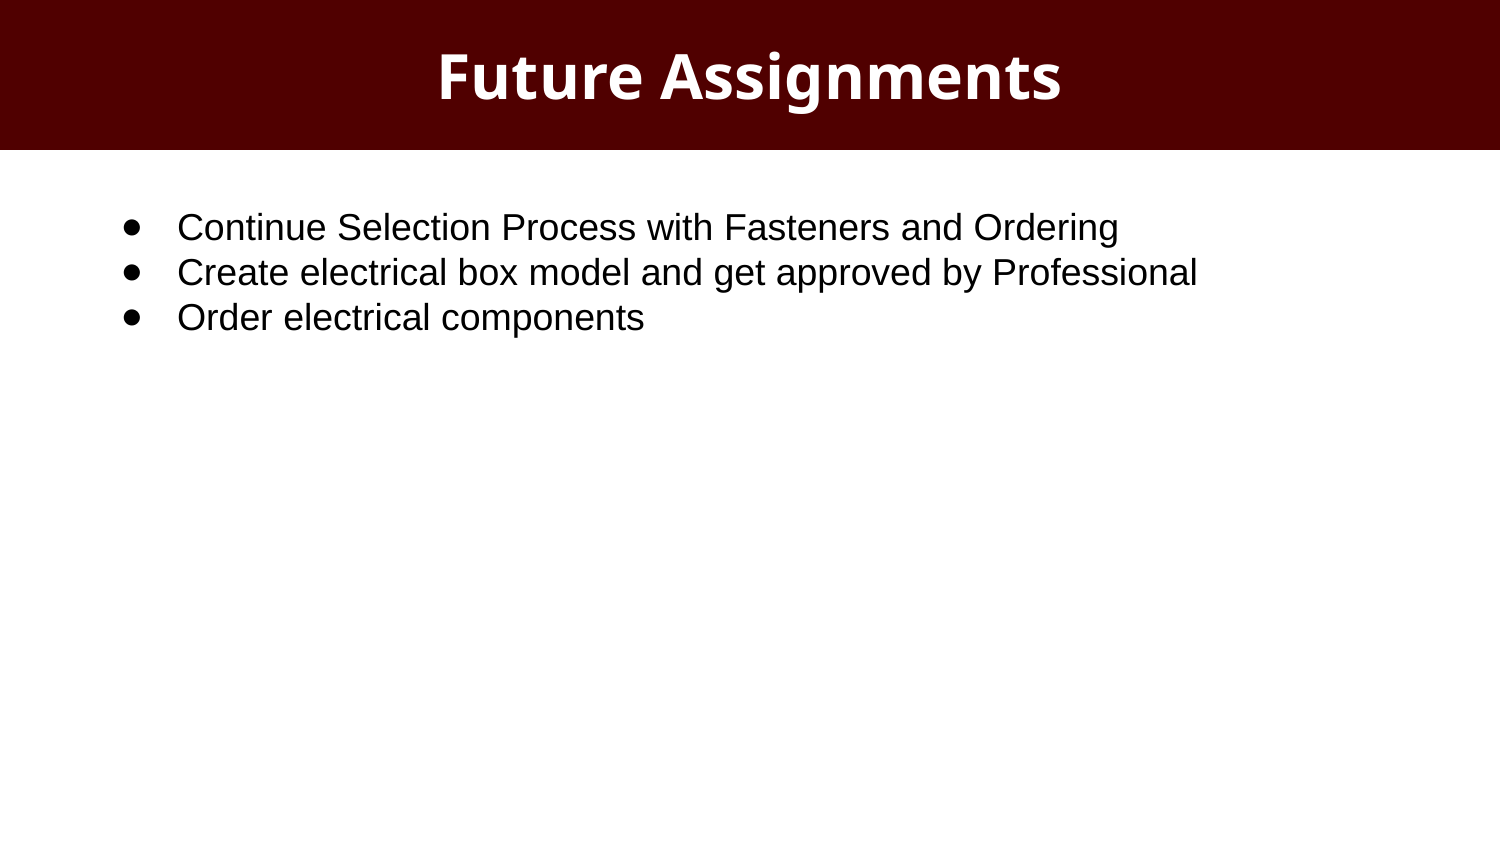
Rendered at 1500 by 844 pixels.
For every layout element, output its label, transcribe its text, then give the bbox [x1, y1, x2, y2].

text_box Continue Selection Process with Fasteners and Ordering Create electrical box model and get approved by Professional Order electrical components [86, 188, 1413, 798]
title Future Assignments [0, 0, 1500, 150]
